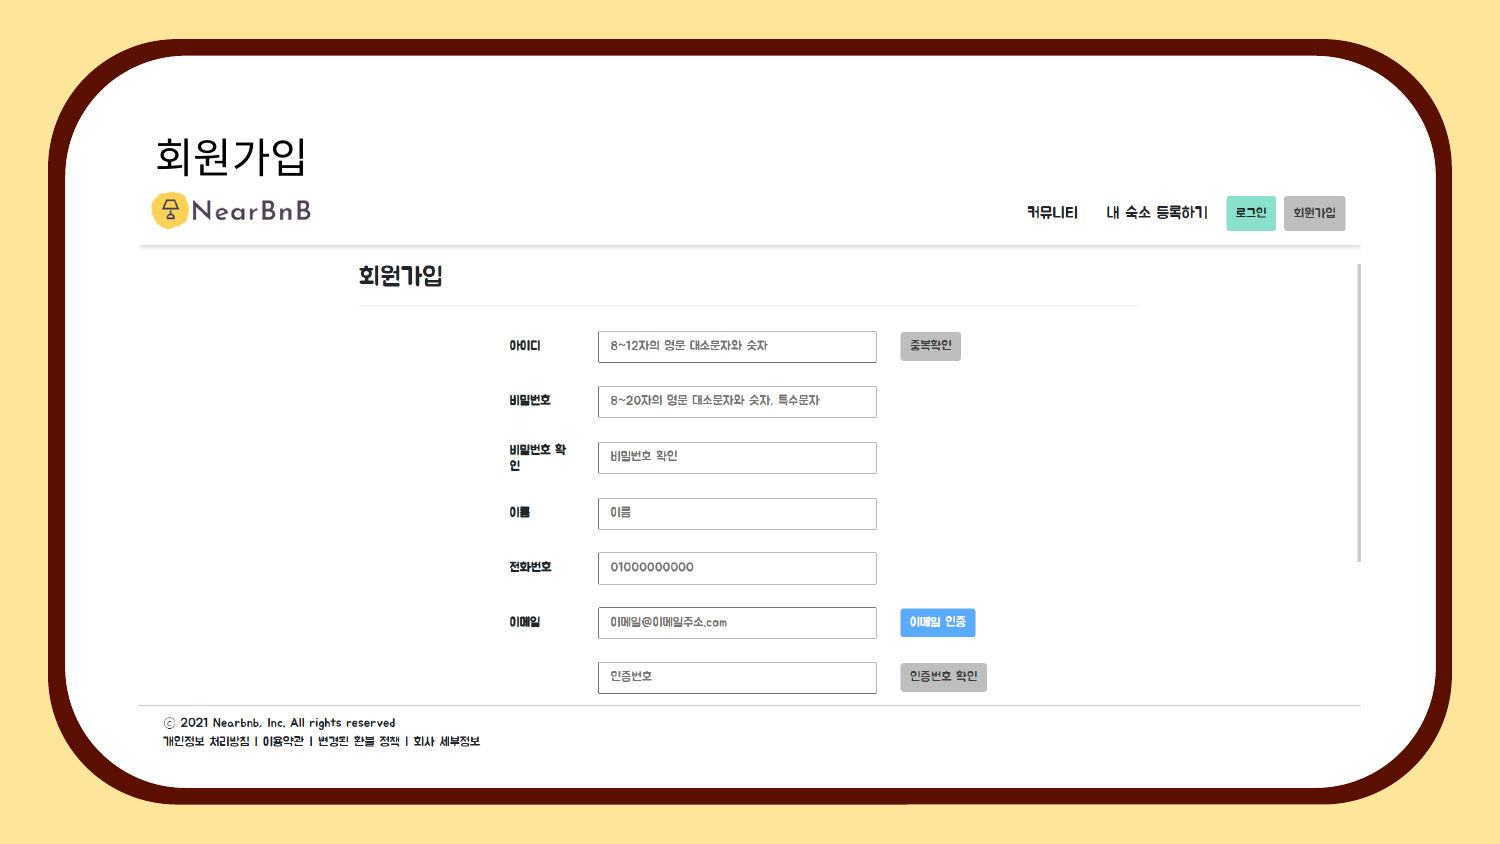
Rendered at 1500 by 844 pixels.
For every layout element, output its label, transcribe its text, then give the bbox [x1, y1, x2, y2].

text_box 회원가입 [140, 117, 1391, 198]
picture [139, 188, 1361, 762]
